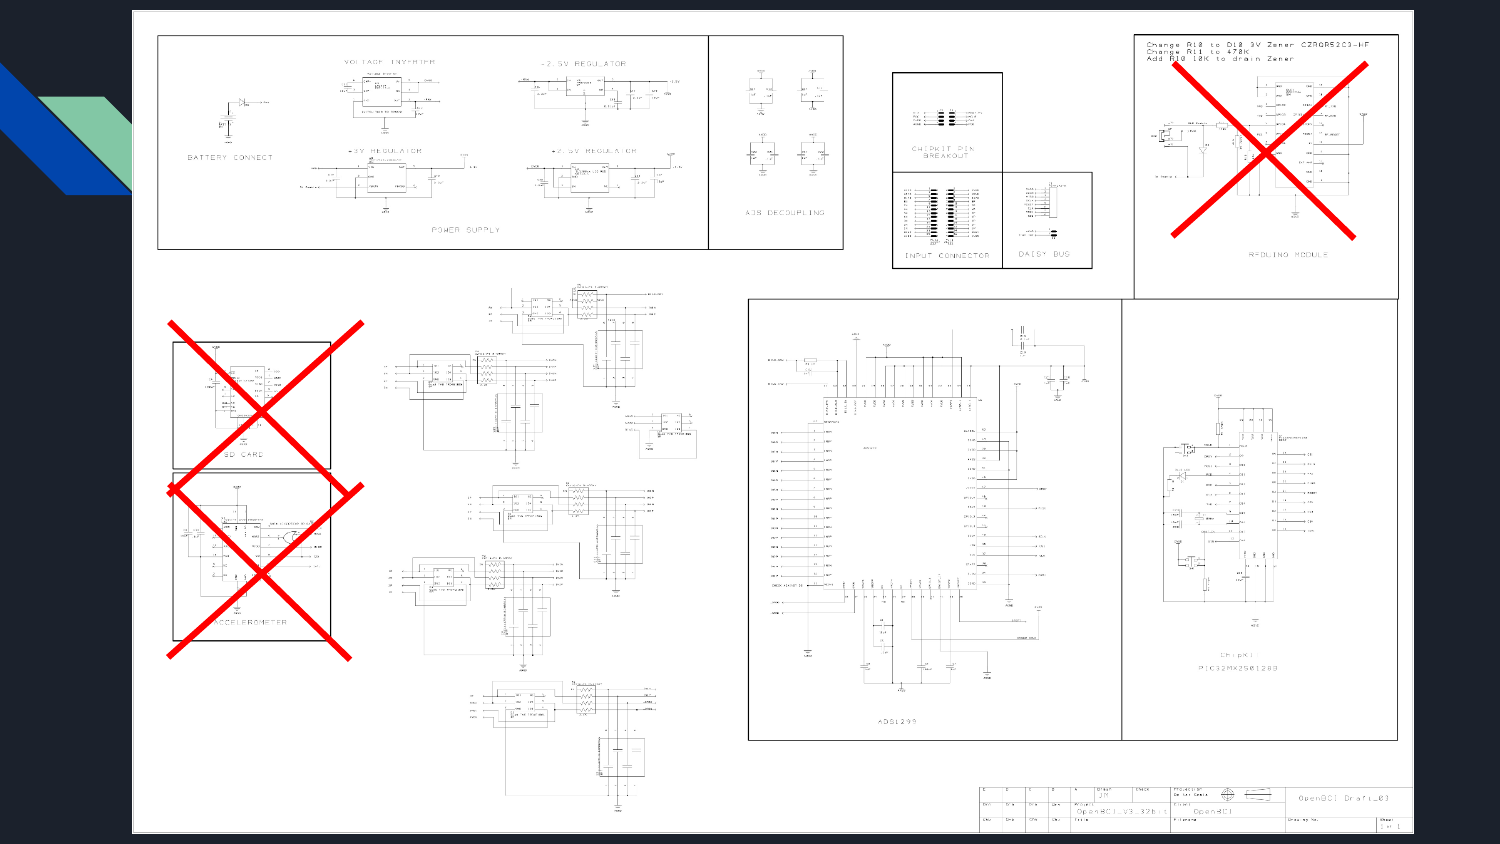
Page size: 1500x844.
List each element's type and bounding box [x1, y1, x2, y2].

text_box [1172, 62, 1368, 237]
text_box [167, 321, 363, 496]
text_box [167, 503, 363, 658]
picture [132, 9, 1414, 834]
